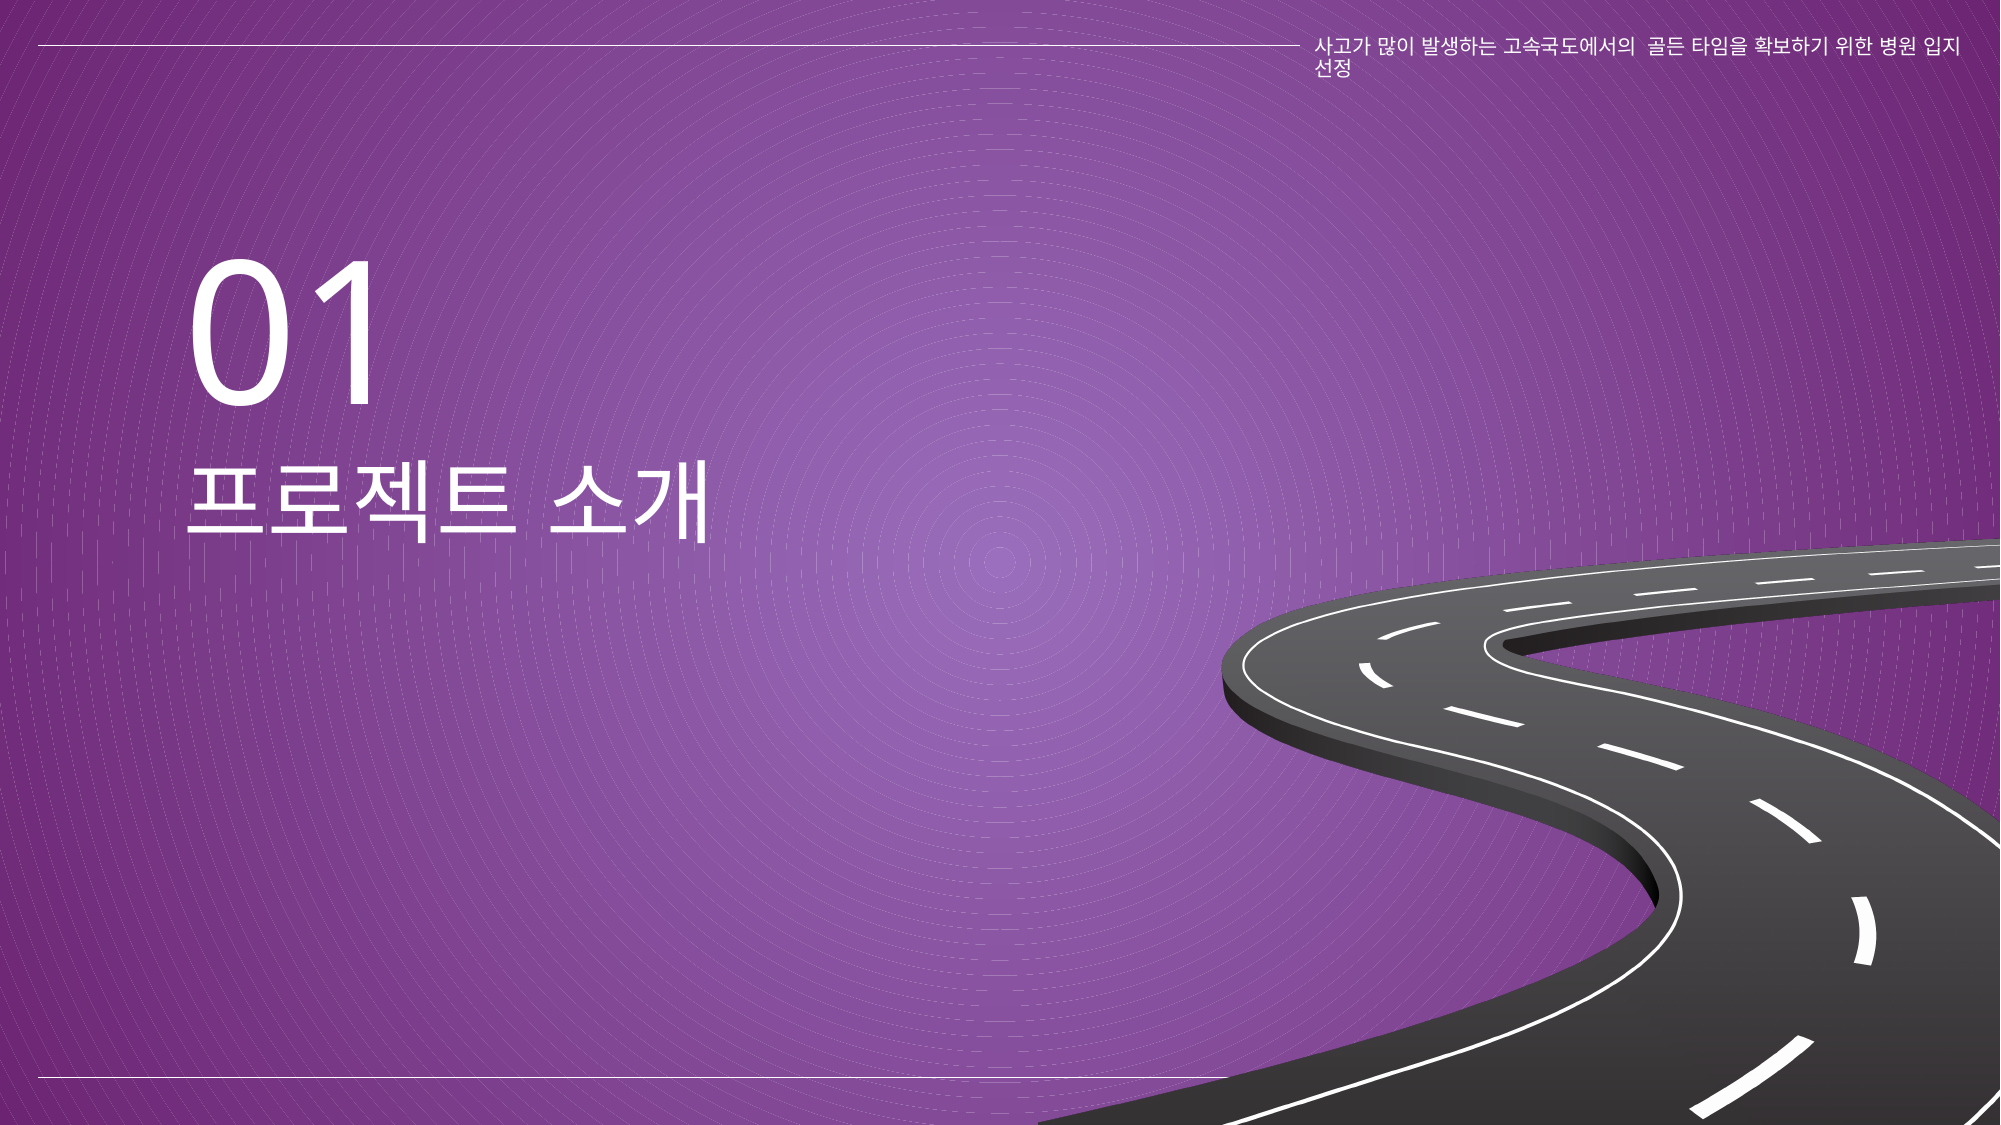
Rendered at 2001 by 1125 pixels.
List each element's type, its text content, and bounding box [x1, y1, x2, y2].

picture [1038, 519, 2000, 1125]
text_box 사고가 많이 발생하는 고속국도에서의 골든 타임을 확보하기 위한 병원 입지 선정 [1299, 29, 2000, 422]
text_box 01 프로젝트 소개 [168, 197, 1000, 562]
